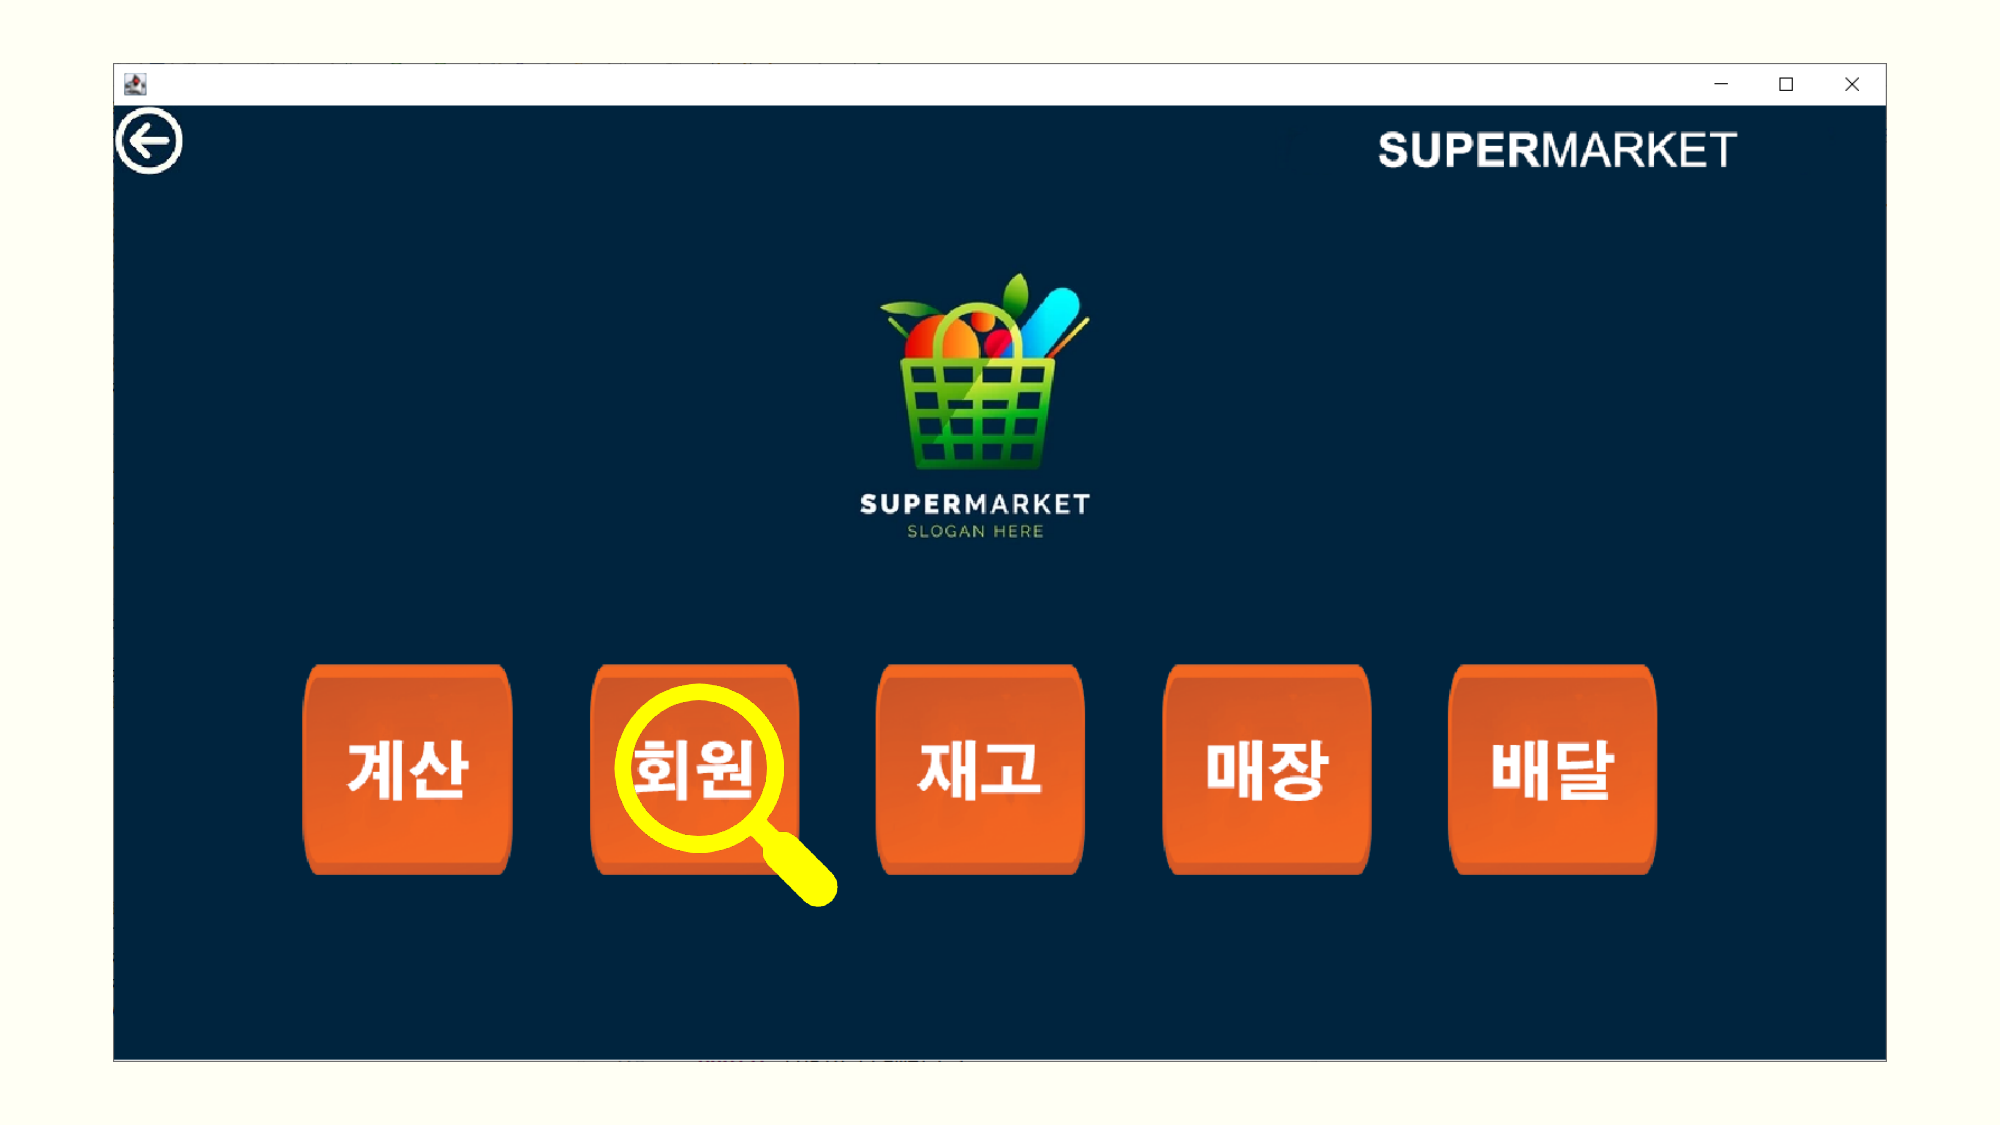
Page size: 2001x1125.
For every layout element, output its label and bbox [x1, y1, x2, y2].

picture [113, 63, 1887, 1062]
